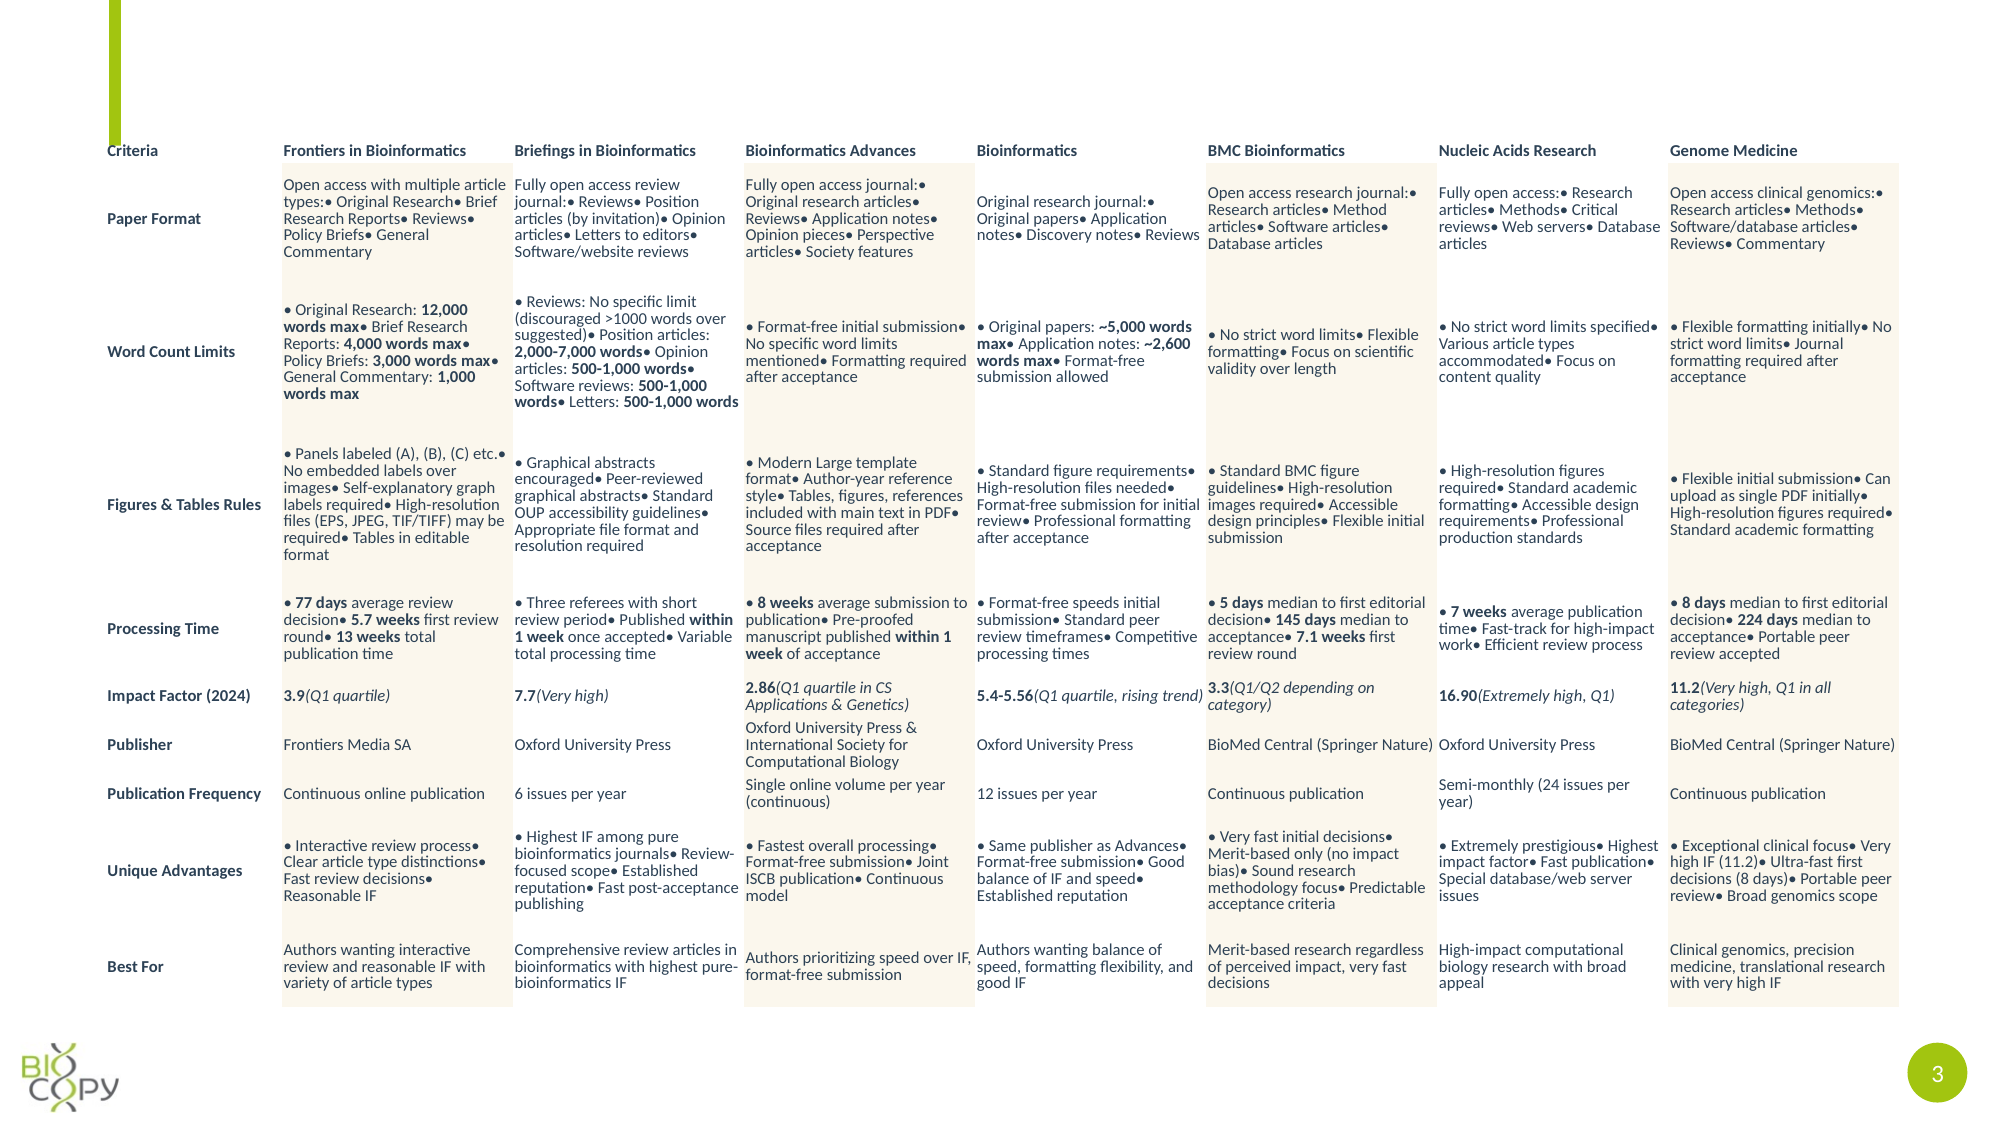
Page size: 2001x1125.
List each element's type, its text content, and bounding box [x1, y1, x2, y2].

table_cell • 8 days median to first editorial decision• 224 days median to acceptance• Portable peer review accepted [1668, 582, 1899, 678]
table_cell Best For [106, 930, 282, 1007]
table_cell • Fastest overall processing• Format-free submission• Joint ISCB publication• Continuous model [744, 815, 975, 930]
table_cell Authors prioritizing speed over IF, format-free submission [744, 930, 975, 1007]
table_cell 5.4-5.56(Q1 quartile, rising trend) [975, 678, 1206, 717]
table_cell • 5 days median to first editorial decision• 145 days median to acceptance• 7.1 weeks first review round [1206, 582, 1437, 678]
table_cell 7.7(Very high) [513, 678, 744, 717]
table_cell • Three referees with short review period• Published within 1 week once accepted• Variable total processing time [513, 582, 744, 678]
table_cell Unique Advantages [106, 815, 282, 930]
table_cell • Interactive review process• Clear article type distinctions• Fast review decisions• Reasonable IF [282, 815, 513, 930]
table_cell • Very fast initial decisions• Merit-based only (no impact bias)• Sound research methodology focus• Predictable acceptance criteria [1206, 815, 1437, 930]
table_cell Open access research journal:• Research articles• Method articles• Software articles• Database articles [1206, 163, 1437, 277]
table_cell Clinical genomics, precision medicine, translational research with very high IF [1668, 930, 1899, 1007]
table_cell 6 issues per year [513, 775, 744, 815]
table_cell Authors wanting interactive review and reasonable IF with variety of article types [282, 930, 513, 1007]
table_cell Publisher [106, 717, 282, 775]
table_cell Continuous publication [1206, 775, 1437, 815]
table_cell Figures & Tables Rules [106, 430, 282, 582]
table_cell 2.86(Q1 quartile in CS Applications & Genetics) [744, 678, 975, 717]
table_cell Fully open access review journal:• Reviews• Position articles (by invitation)• Opinion articles• Letters to editors• Software/website reviews [513, 163, 744, 277]
table_cell • High-resolution figures required• Standard academic formatting• Accessible design requirements• Professional production standards [1437, 430, 1668, 582]
table_cell Original research journal:• Original papers• Application notes• Discovery notes• Reviews [975, 163, 1206, 277]
table_cell Publication Frequency [106, 775, 282, 815]
table_cell Processing Time [106, 582, 282, 678]
table_cell • Graphical abstracts encouraged• Peer-reviewed graphical abstracts• Standard OUP accessibility guidelines• Appropriate file format and resolution required [513, 430, 744, 582]
table_cell • No strict word limits specified• Various article types accommodated• Focus on content quality [1437, 277, 1668, 430]
table_cell Paper Format [106, 163, 282, 277]
table_cell Oxford University Press [975, 717, 1206, 775]
table_cell • Panels labeled (A), (B), (C) etc.• No embedded labels over images• Self-explanatory graph labels required• High-resolution files (EPS, JPEG, TIF/TIFF) may be required• Tables in editable format [282, 430, 513, 582]
table_cell • Flexible formatting initially• No strict word limits• Journal formatting required after acceptance [1668, 277, 1899, 430]
table_cell • Standard BMC figure guidelines• High-resolution images required• Accessible design principles• Flexible initial submission [1206, 430, 1437, 582]
table_cell Continuous online publication [282, 775, 513, 815]
table_cell • Extremely prestigious• Highest impact factor• Fast publication• Special database/web server issues [1437, 815, 1668, 930]
table_cell Frontiers Media SA [282, 717, 513, 775]
table_cell Single online volume per year (continuous) [744, 775, 975, 815]
table_cell • Modern Large template format• Author-year reference style• Tables, figures, references included with main text in PDF• Source files required after acceptance [744, 430, 975, 582]
table_cell • Original Research: 12,000 words max• Brief Research Reports: 4,000 words max• Policy Briefs: 3,000 words max• General Commentary: 1,000 words max [282, 277, 513, 430]
table_cell Oxford University Press [513, 717, 744, 775]
table_header Frontiers in Bioinformatics [282, 142, 513, 163]
table_cell • Original papers: ~5,000 words max• Application notes: ~2,600 words max• Format-free submission allowed [975, 277, 1206, 430]
table_header Criteria [106, 142, 282, 163]
table_cell • Exceptional clinical focus• Very high IF (11.2)• Ultra-fast first decisions (8 days)• Portable peer review• Broad genomics scope [1668, 815, 1899, 930]
table_header Genome Medicine [1668, 142, 1899, 163]
table_cell High-impact computational biology research with broad appeal [1437, 930, 1668, 1007]
table_cell • Flexible initial submission• Can upload as single PDF initially• High-resolution figures required• Standard academic formatting [1668, 430, 1899, 582]
table_header Briefings in Bioinformatics [513, 142, 744, 163]
table_cell 11.2(Very high, Q1 in all categories) [1668, 678, 1899, 717]
table_cell • Format-free speeds initial submission• Standard peer review timeframes• Competitive processing times [975, 582, 1206, 678]
table_header BMC Bioinformatics [1206, 142, 1437, 163]
table_cell BioMed Central (Springer Nature) [1206, 717, 1437, 775]
table_cell 3.9(Q1 quartile) [282, 678, 513, 717]
picture [20, 1042, 121, 1113]
table_cell • 77 days average review decision• 5.7 weeks first review round• 13 weeks total publication time [282, 582, 513, 678]
table_cell Open access clinical genomics:• Research articles• Methods• Software/database articles• Reviews• Commentary [1668, 163, 1899, 277]
table_cell Semi-monthly (24 issues per year) [1437, 775, 1668, 815]
table_cell Word Count Limits [106, 277, 282, 430]
table_cell Open access with multiple article types:• Original Research• Brief Research Reports• Reviews• Policy Briefs• General Commentary [282, 163, 513, 277]
table_cell • Same publisher as Advances• Format-free submission• Good balance of IF and speed• Established reputation [975, 815, 1206, 930]
table_cell 16.90(Extremely high, Q1) [1437, 678, 1668, 717]
table_cell 3.3(Q1/Q2 depending on category) [1206, 678, 1437, 717]
table_header Bioinformatics Advances [744, 142, 975, 163]
table_cell • 8 weeks average submission to publication• Pre-proofed manuscript published within 1 week of acceptance [744, 582, 975, 678]
table_cell Impact Factor (2024) [106, 678, 282, 717]
table_cell • 7 weeks average publication time• Fast-track for high-impact work• Efficient review process [1437, 582, 1668, 678]
table_cell Continuous publication [1668, 775, 1899, 815]
table_cell • Highest IF among pure bioinformatics journals• Review-focused scope• Established reputation• Fast post-acceptance publishing [513, 815, 744, 930]
slide_number 3 [1899, 1042, 1976, 1103]
table_cell Comprehensive review articles in bioinformatics with highest pure-bioinformatics IF [513, 930, 744, 1007]
table_cell Fully open access:• Research articles• Methods• Critical reviews• Web servers• Database articles [1437, 163, 1668, 277]
table_cell Authors wanting balance of speed, formatting flexibility, and good IF [975, 930, 1206, 1007]
table_cell 12 issues per year [975, 775, 1206, 815]
table_cell • Reviews: No specific limit (discouraged >1000 words over suggested)• Position articles: 2,000-7,000 words• Opinion articles: 500-1,000 words• Software reviews: 500-1,000 words• Letters: 500-1,000 words [513, 277, 744, 430]
table_header Nucleic Acids Research [1437, 142, 1668, 163]
table_cell BioMed Central (Springer Nature) [1668, 717, 1899, 775]
table_cell Oxford University Press & International Society for Computational Biology [744, 717, 975, 775]
table_cell • No strict word limits• Flexible formatting• Focus on scientific validity over length [1206, 277, 1437, 430]
table_cell • Format-free initial submission• No specific word limits mentioned• Formatting required after acceptance [744, 277, 975, 430]
table_header Bioinformatics [975, 142, 1206, 163]
table_cell Oxford University Press [1437, 717, 1668, 775]
table_cell Fully open access journal:• Original research articles• Reviews• Application notes• Opinion pieces• Perspective articles• Society features [744, 163, 975, 277]
table_cell • Standard figure requirements• High-resolution files needed• Format-free submission for initial review• Professional formatting after acceptance [975, 430, 1206, 582]
table_cell Merit-based research regardless of perceived impact, very fast decisions [1206, 930, 1437, 1007]
